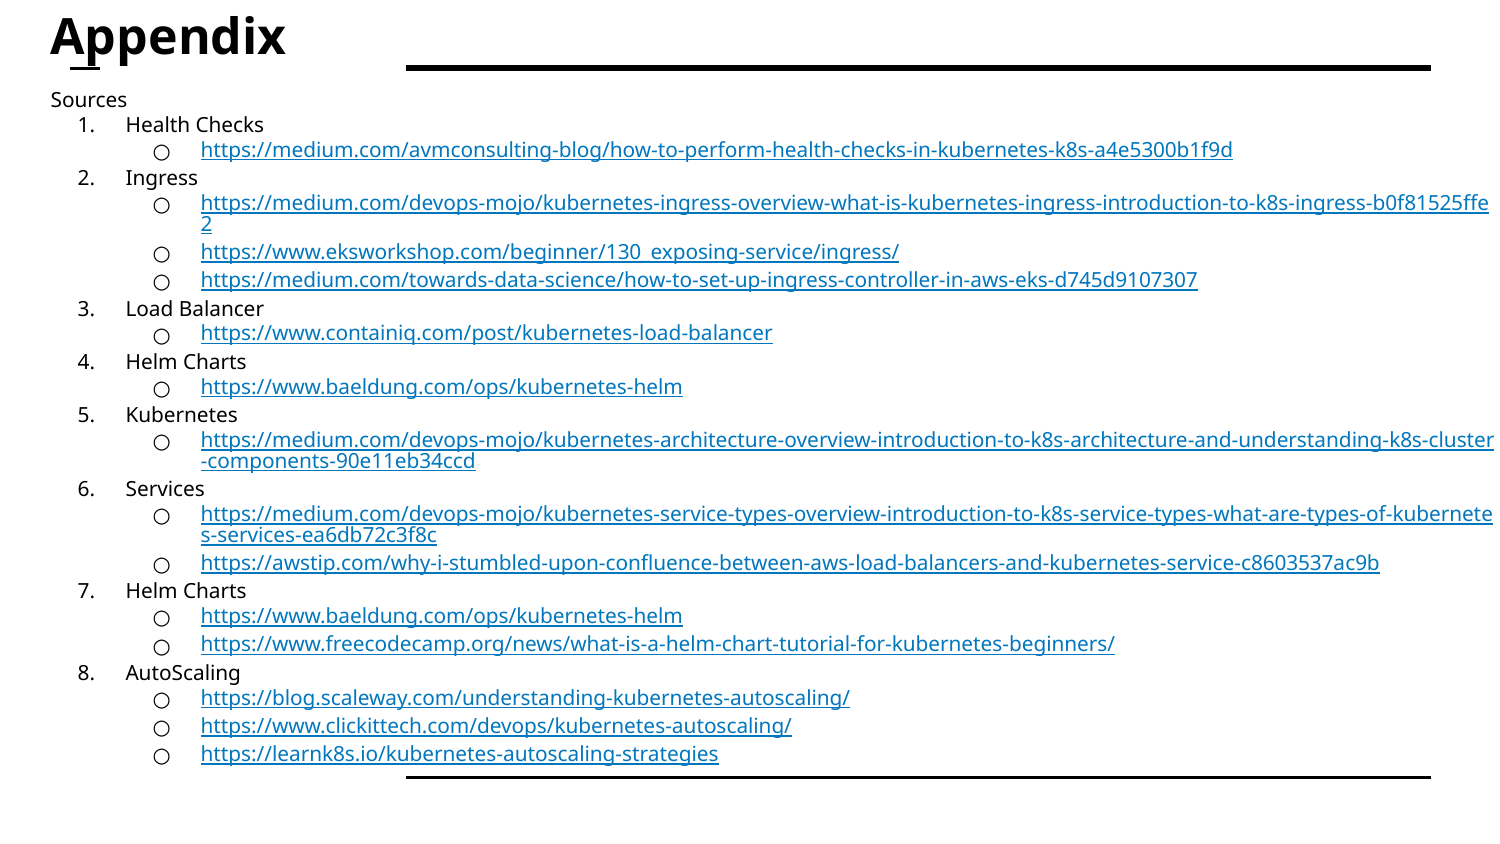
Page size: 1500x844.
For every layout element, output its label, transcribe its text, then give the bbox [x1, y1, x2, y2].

title Appendix [35, 0, 1481, 71]
text_box Sources Health Checks https://medium.com/avmconsulting-blog/how-to-perform-health-checks-in-kubernetes-k8s-a4e5300b1f9d Ingress https://medium.com/devops-mojo/kubernetes-ingress-overview-what-is-kubernetes-ingress-introduction-to-k8s-ingress-b0f81525ffe2 https://www.eksworkshop.com/beginner/130_exposing-service/ingress/ https://medium.com/towards-data-science/how-to-set-up-ingress-controller-in-aws-eks-d745d9107307 Load Balancer https://www.containiq.com/post/kubernetes-load-balancer Helm Charts https://www.baeldung.com/ops/kubernetes-helm Kubernetes https://medium.com/devops-mojo/kubernetes-architecture-overview-introduction-to-k8s-architecture-and-understanding-k8s-cluster-components-90e11eb34ccd Services https://medium.com/devops-mojo/kubernetes-service-types-overview-introduction-to-k8s-service-types-what-are-types-of-kubernetes-services-ea6db72c3f8c https://awstip.com/why-i-stumbled-upon-confluence-between-aws-load-balancers-and-kubernetes-service-c8603537ac9b Helm Charts https://www.baeldung.com/ops/kubernetes-helm https://www.freecodecamp.org/news/what-is-a-helm-chart-tutorial-for-kubernetes-beginners/ AutoScaling https://blog.scaleway.com/understanding-kubernetes-autoscaling/ https://www.clickittech.com/devops/kubernetes-autoscaling/ https://learnk8s.io/kubernetes-autoscaling-strategies [35, 71, 1500, 748]
